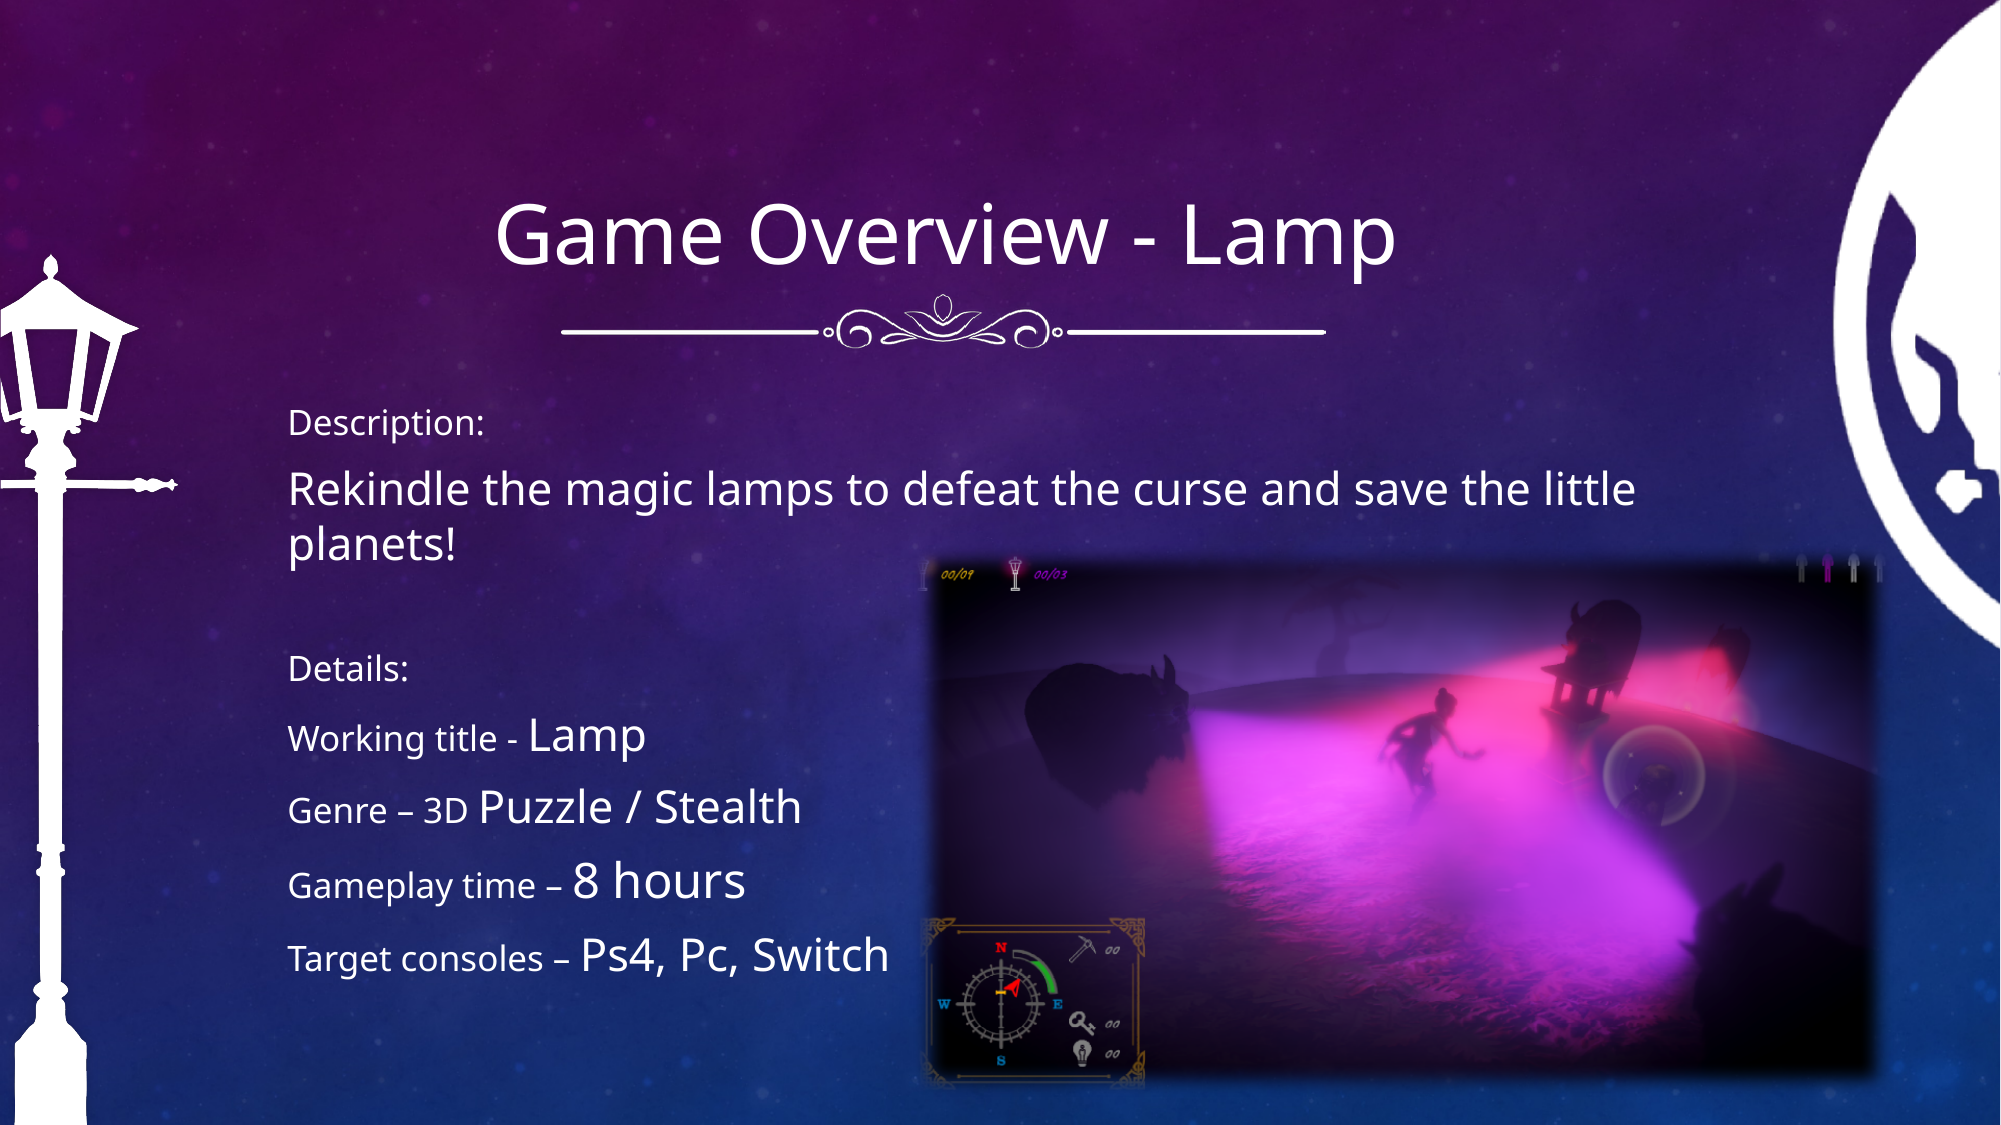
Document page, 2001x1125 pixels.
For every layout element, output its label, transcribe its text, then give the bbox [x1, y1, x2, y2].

title Game Overview - Lamp [324, 47, 1569, 289]
list Description: Rekindle the magic lamps to defeat the curse and save the little planets! Details: Working title - Lamp Genre – 3D Puzzle / Stealth Gameplay time – 8 hours Target consoles – Ps4, Pc, Switch [272, 393, 1702, 992]
picture [0, 0, 2001, 1125]
